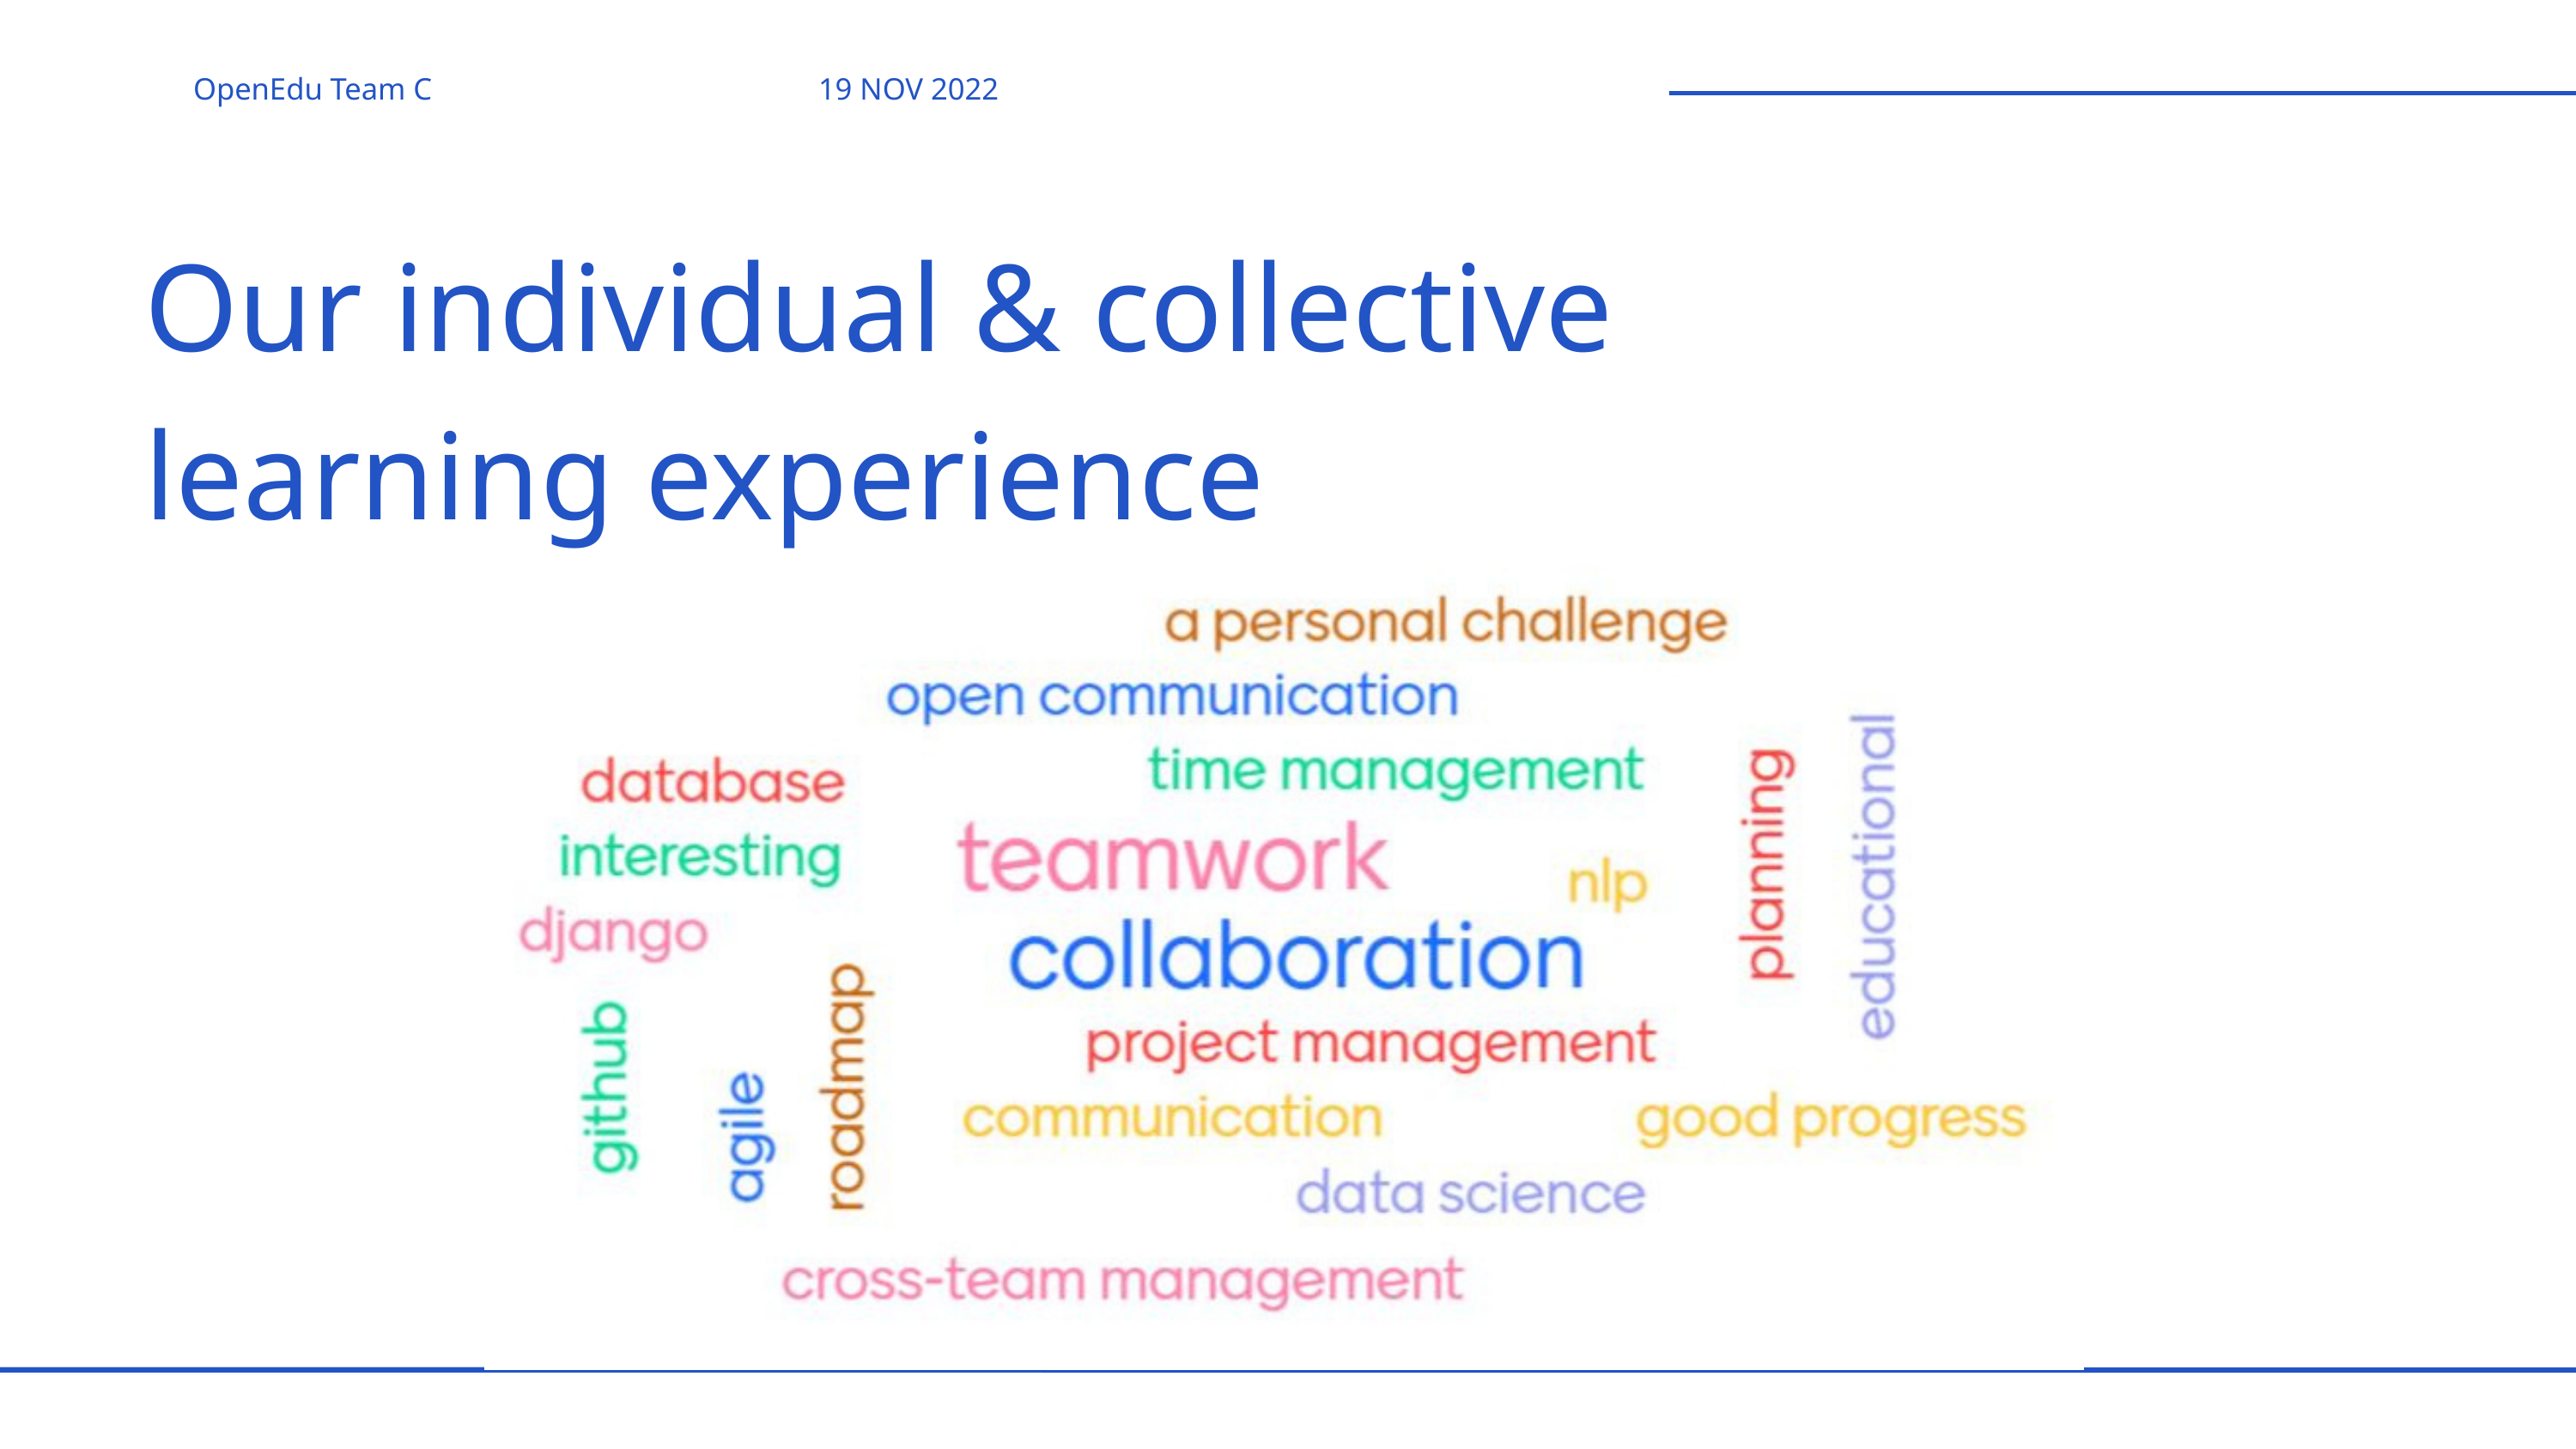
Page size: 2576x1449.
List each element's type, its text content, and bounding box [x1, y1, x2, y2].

text_box Our individual & collective learning experience [144, 207, 2289, 544]
picture [484, 537, 2084, 1370]
text_box OpenEdu Team C [192, 64, 585, 106]
text_box 19 NOV 2022 [818, 64, 1285, 106]
